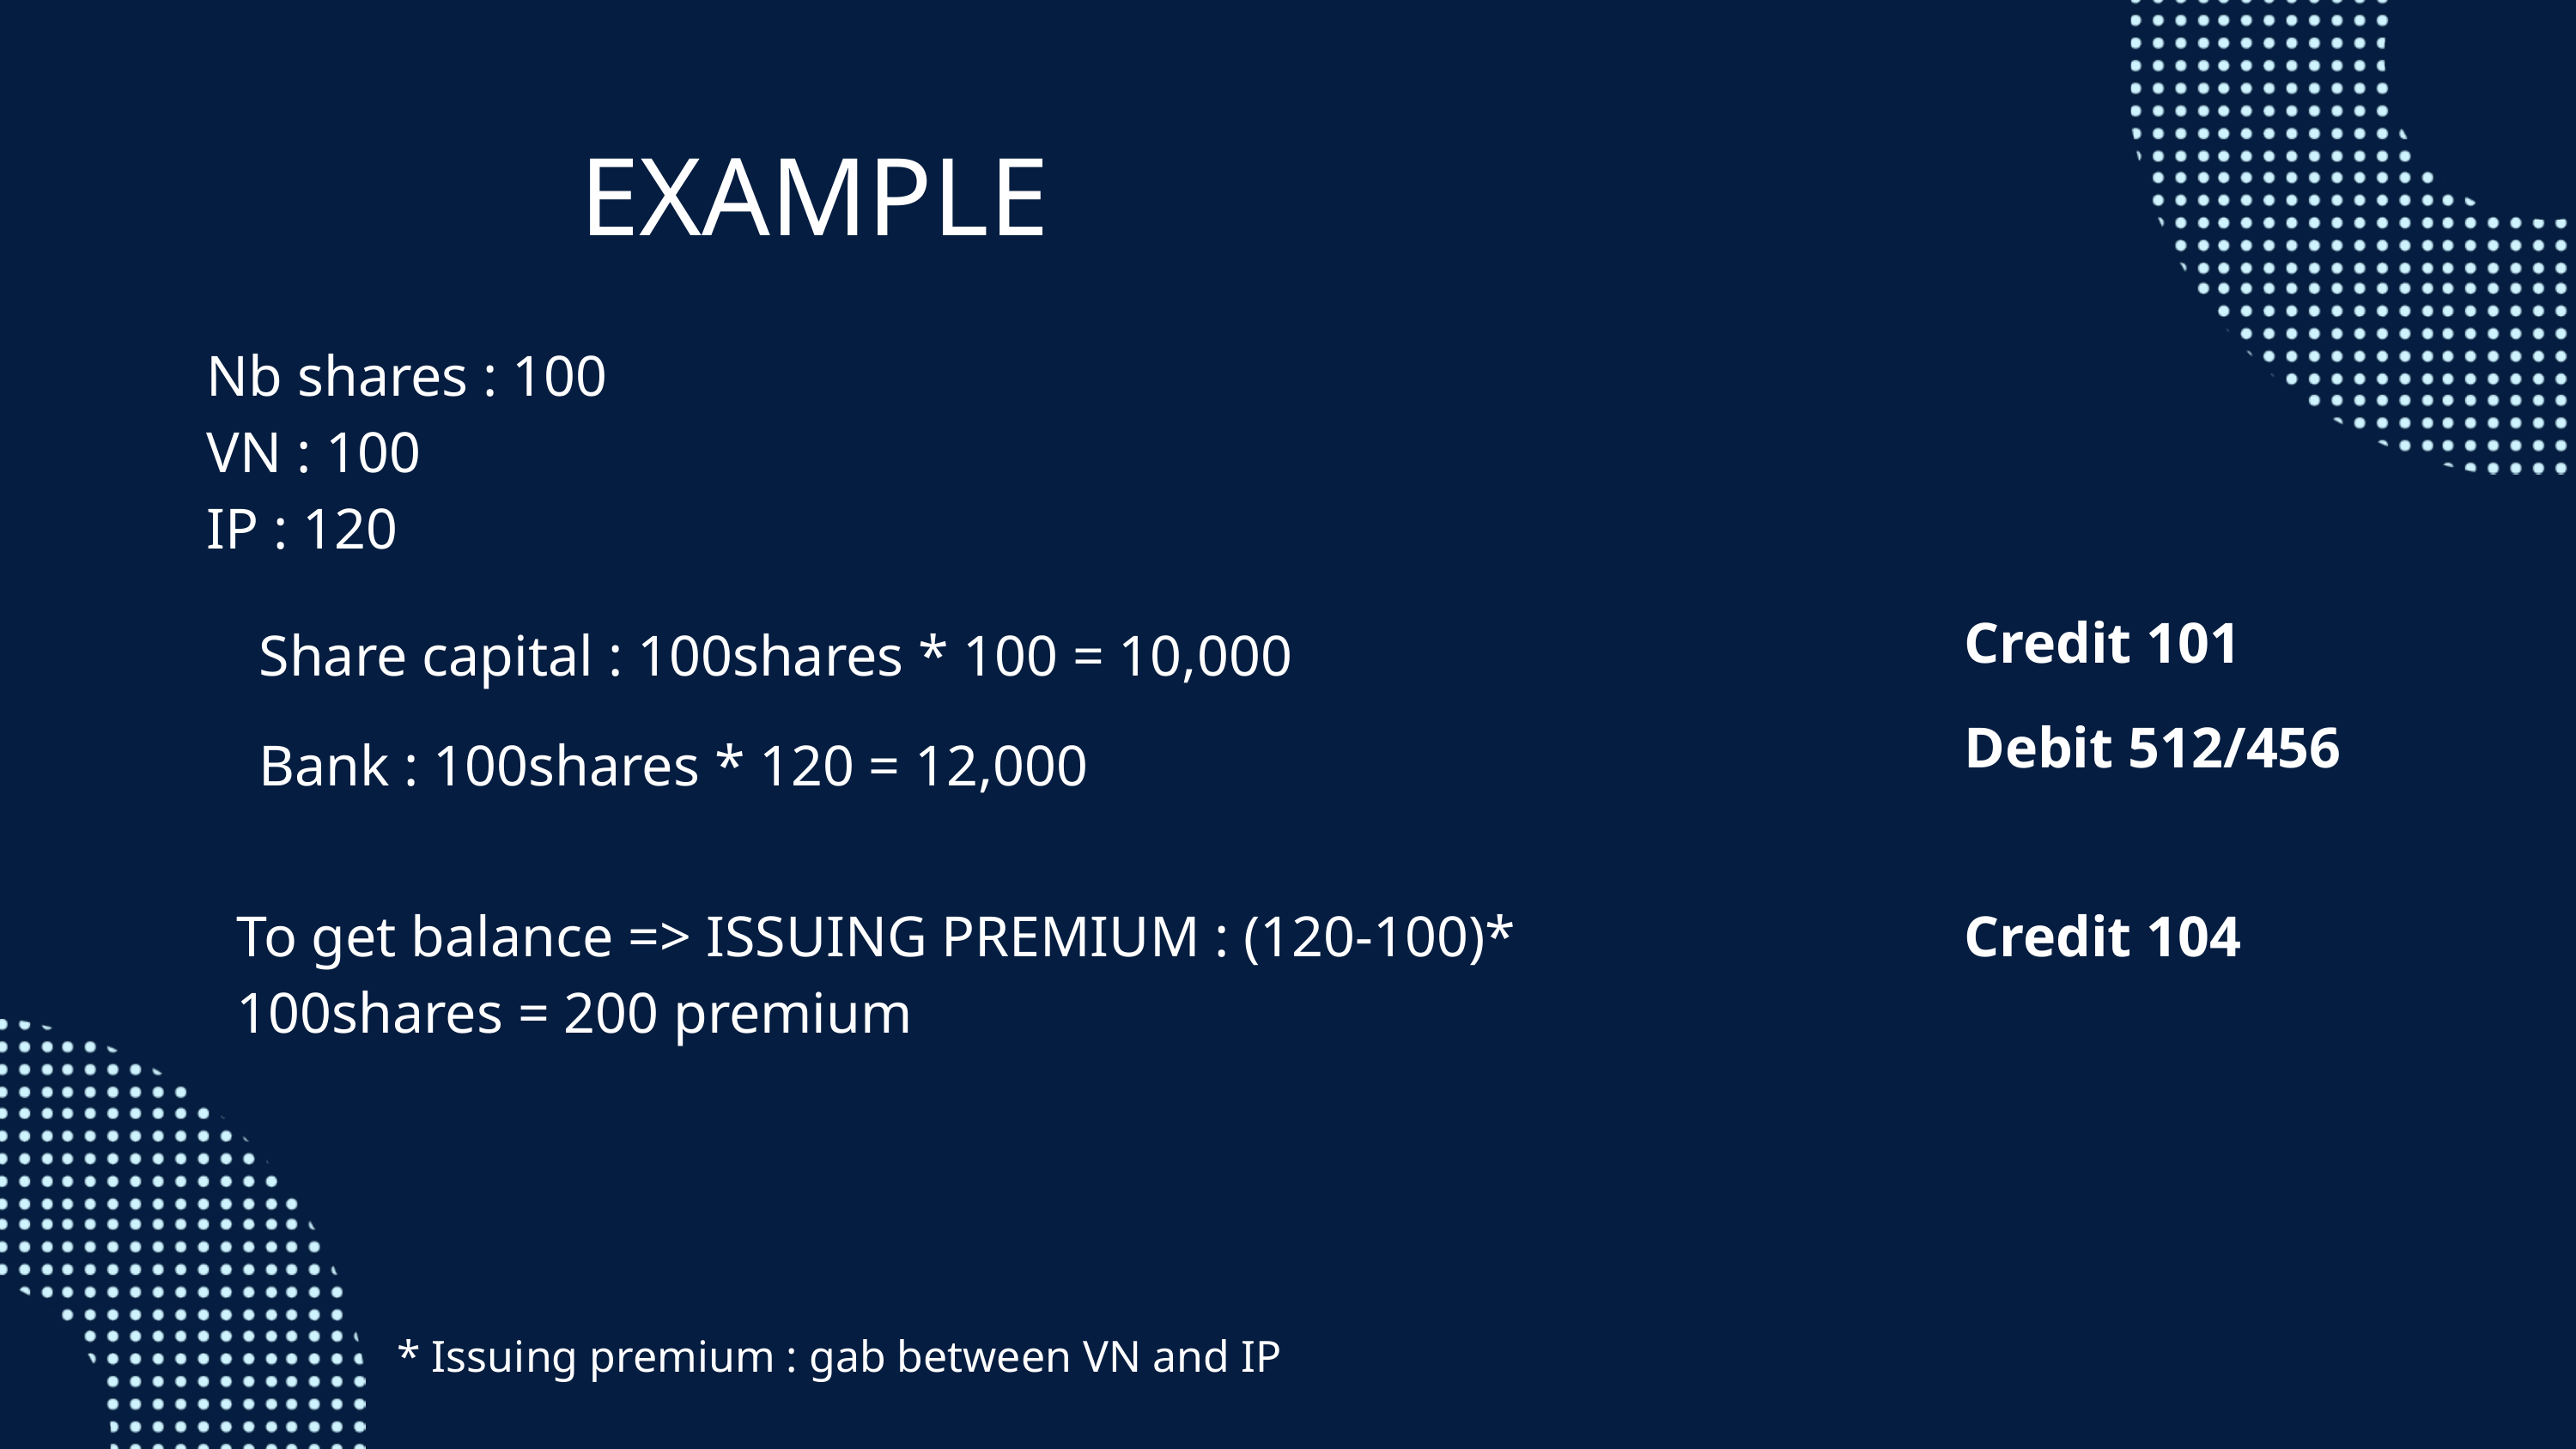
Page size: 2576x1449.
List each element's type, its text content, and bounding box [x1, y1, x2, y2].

text_box Nb shares : 100 VN : 100 IP : 120 [206, 330, 848, 561]
text_box EXAMPLE [580, 128, 2040, 258]
text_box * Issuing premium : gab between VN and IP [397, 1304, 1696, 1381]
text_box [0, 1019, 366, 1449]
text_box [2130, 0, 2576, 475]
text_box Credit 104 [1964, 890, 2426, 967]
text_box Credit 101 [1964, 597, 2490, 675]
text_box Debit 512/456 [1964, 702, 2426, 779]
text_box Bank : 100shares * 120 = 12,000 [258, 719, 1535, 797]
text_box Share capital : 100shares * 100 = 10,000 [258, 609, 1535, 688]
text_box To get balance => ISSUING PREMIUM : (120-100)* 100shares = 200 premium [236, 890, 1535, 1045]
